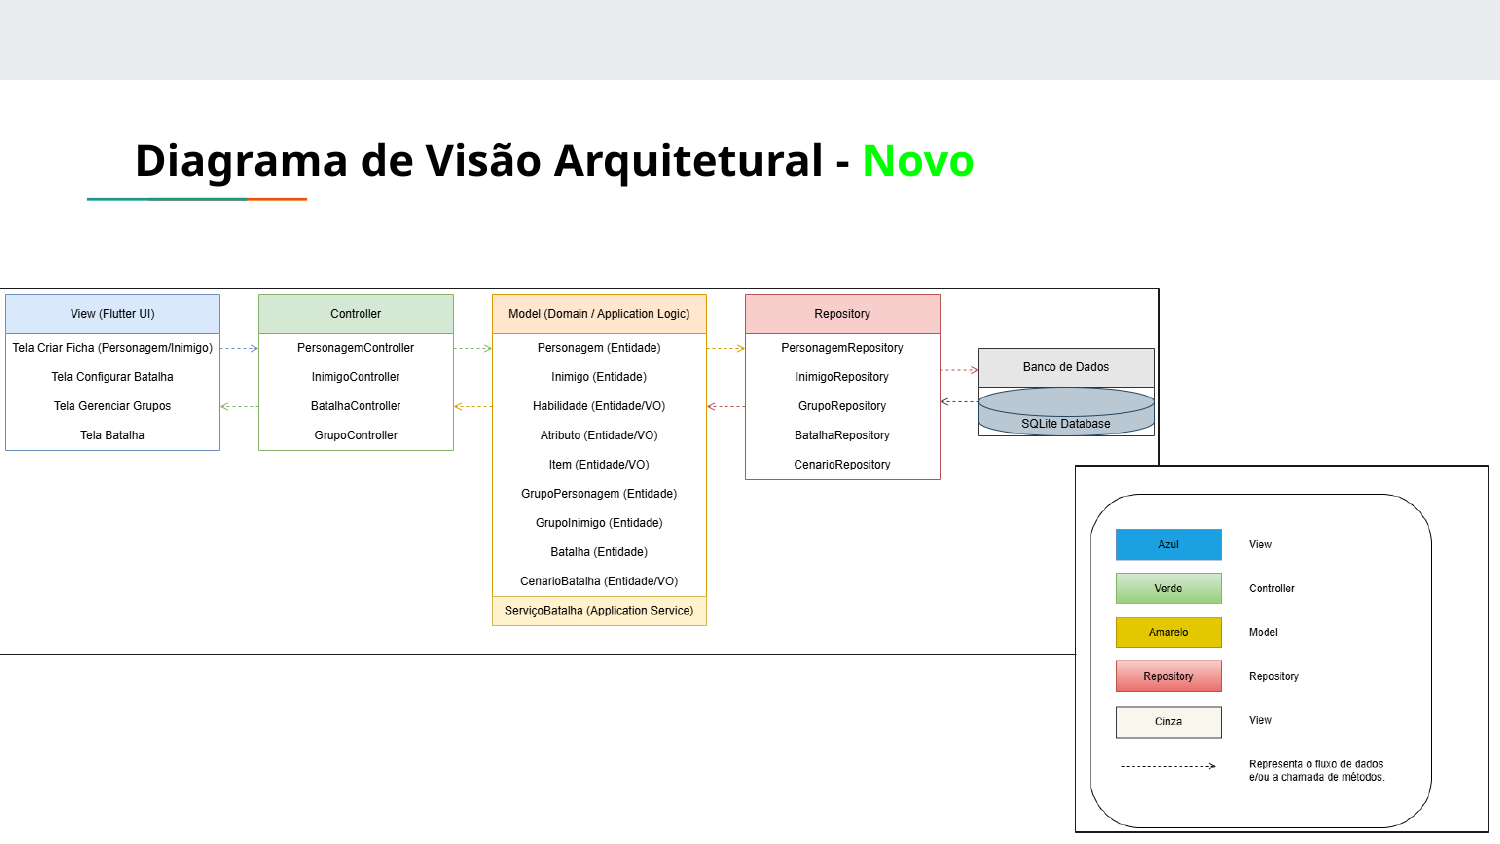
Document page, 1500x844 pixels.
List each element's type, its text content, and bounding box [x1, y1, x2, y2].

picture [0, 289, 1488, 832]
title Diagrama de Visão Arquitetural - Novo [119, 109, 1381, 264]
